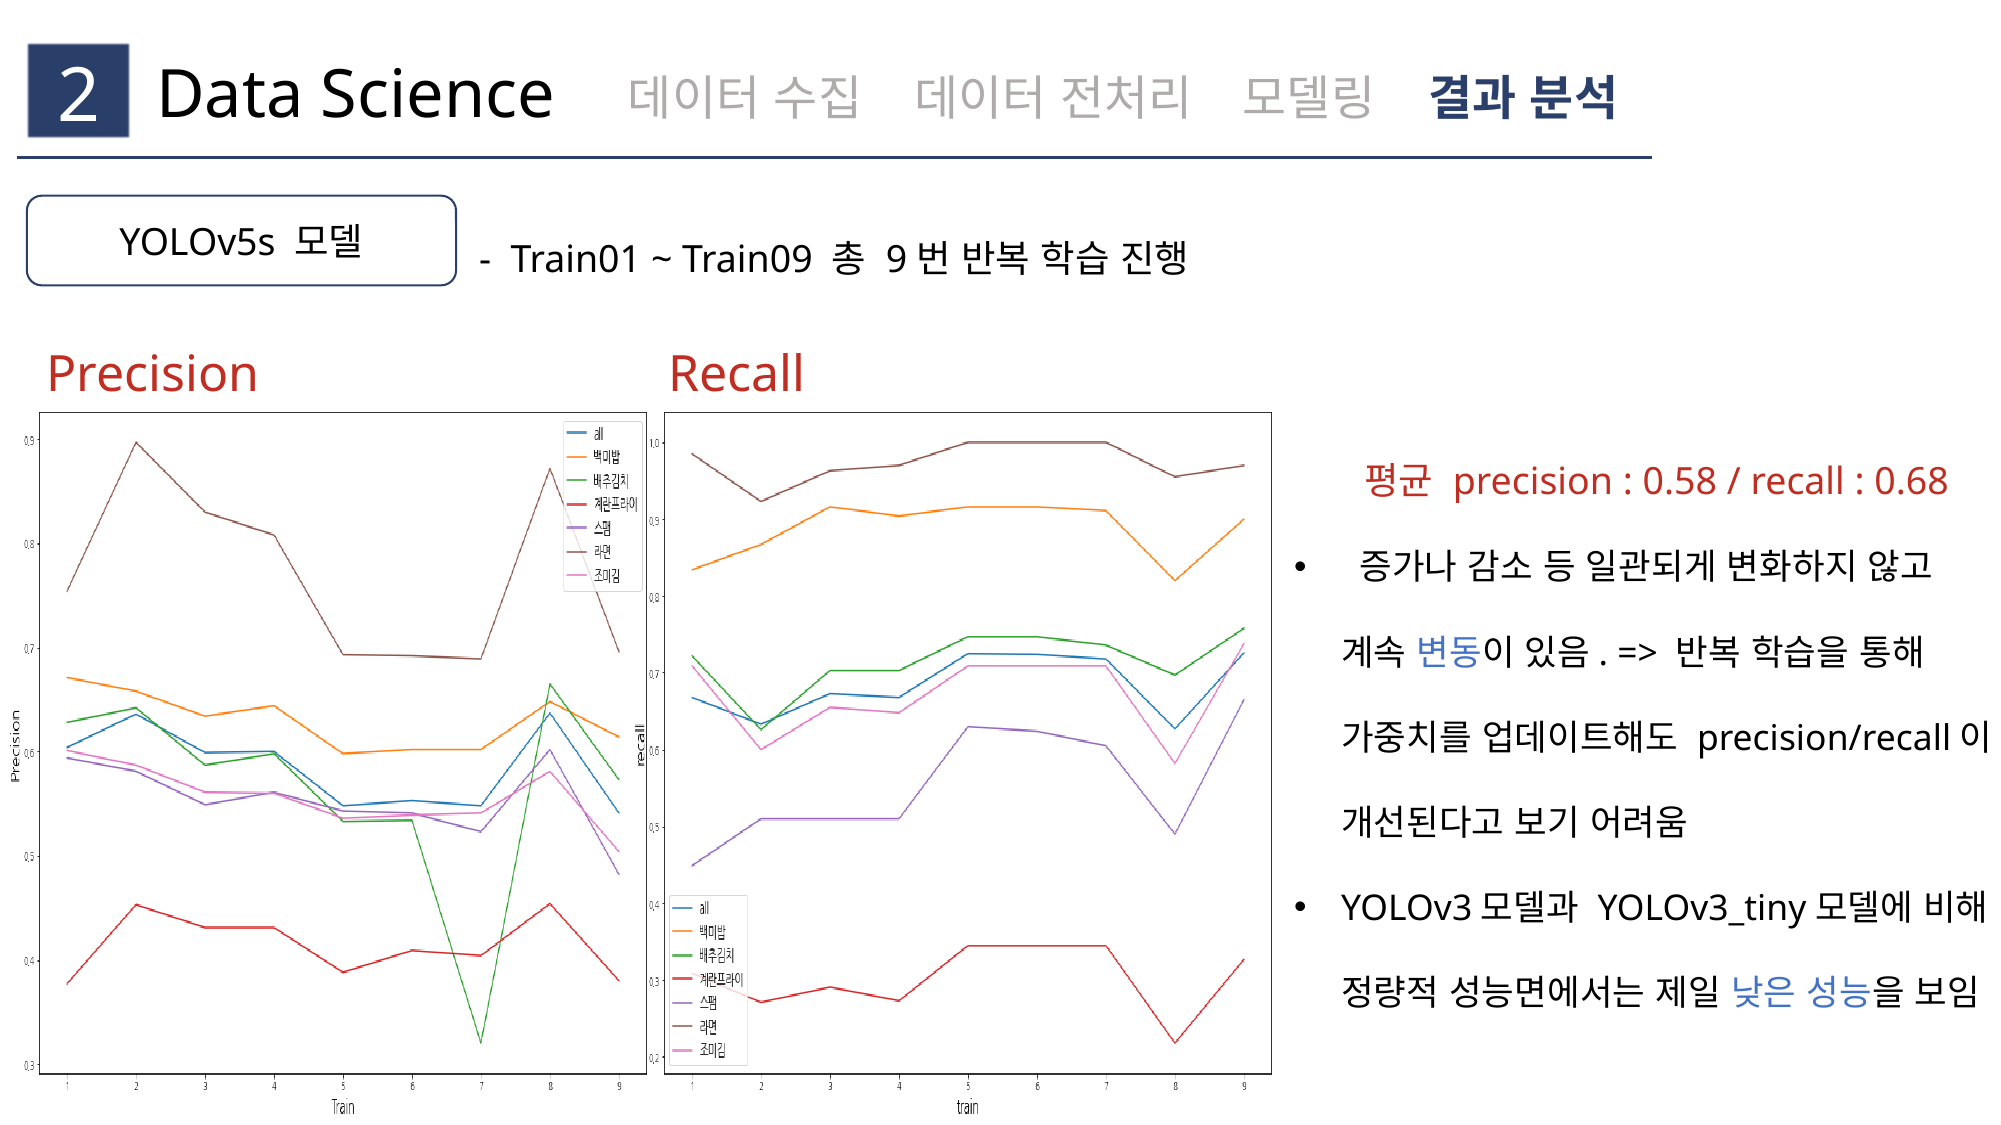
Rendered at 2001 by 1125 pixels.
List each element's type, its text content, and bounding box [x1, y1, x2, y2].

text_box YOLOv5s 모델 [25, 194, 458, 287]
text_box - Train01 ~ Train09 총 9번 반복 학습 진행 [464, 228, 1205, 288]
picture [4, 404, 1276, 1125]
text_box Precision [31, 334, 275, 404]
text_box 평균 precision : 0.58 / recall : 0.68 증가나 감소 등 일관되게 변화하지 않고 계속 변동이 있음. => 반복 학습을 통해 가중치를 업데이트해도 precision/recall이 개선된다고 보기 어려움 YOLOv3모델과 YOLOv3_tiny모델에 비해 정량적 성능면에서는 제일 낮은 성능을 보임 [1278, 355, 2000, 1092]
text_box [16, 43, 1652, 158]
text_box Recall [653, 334, 821, 405]
